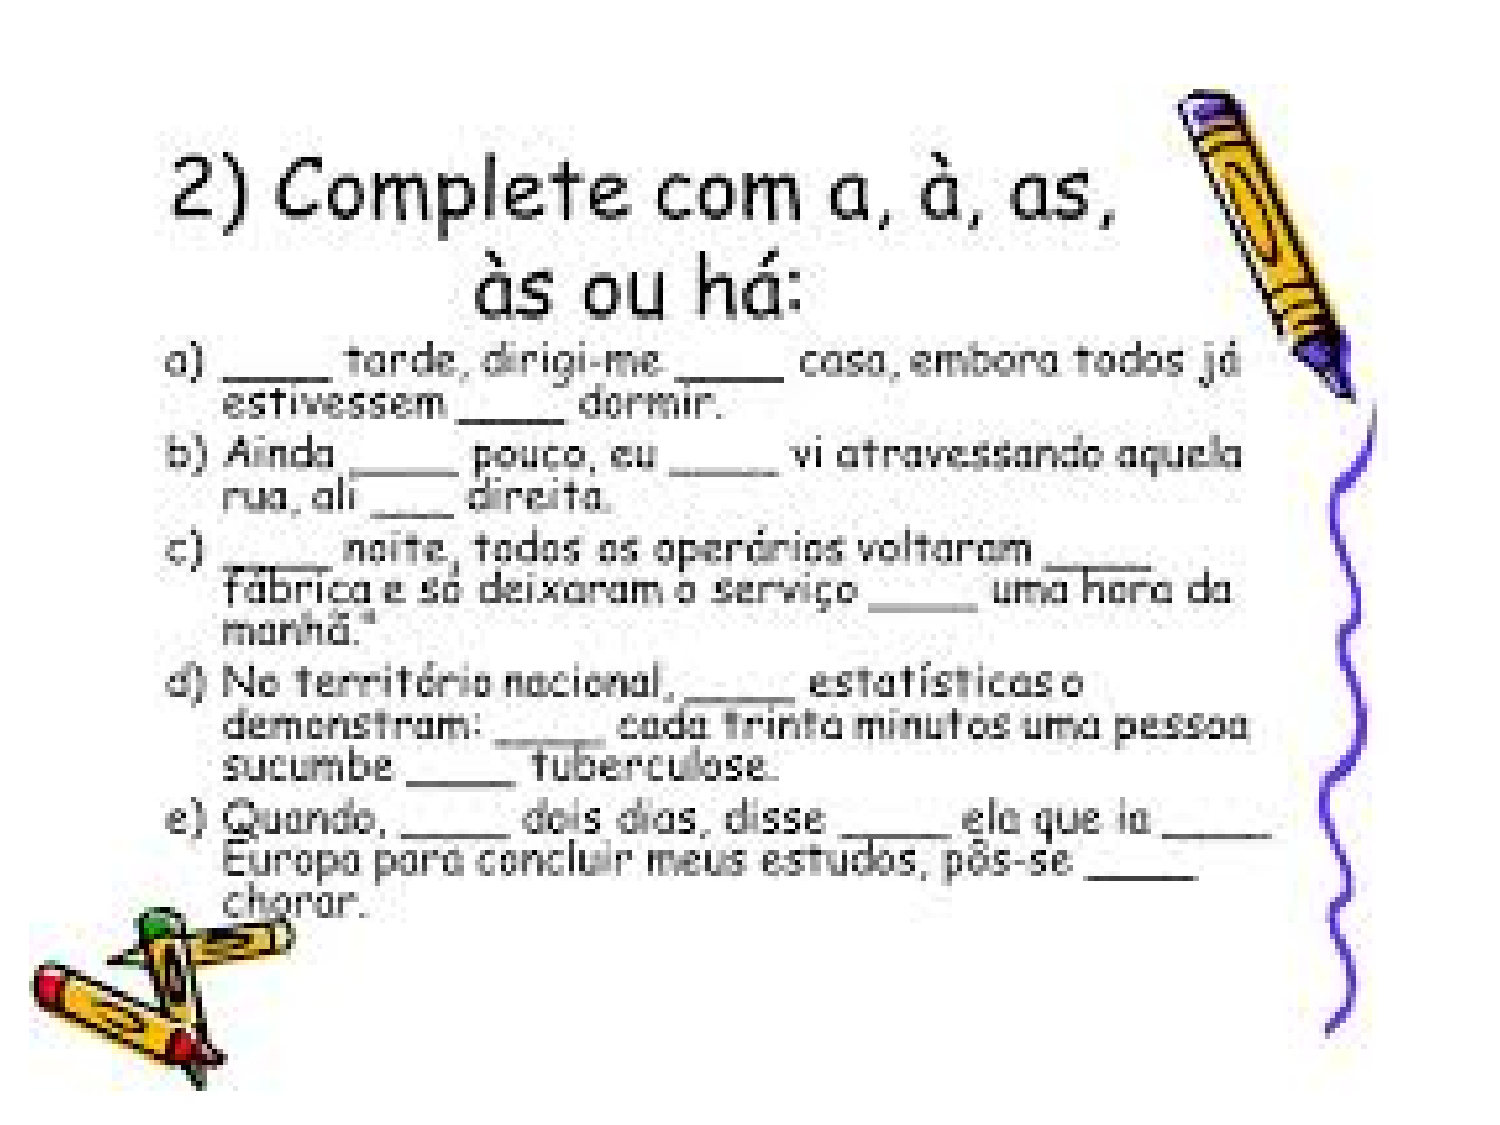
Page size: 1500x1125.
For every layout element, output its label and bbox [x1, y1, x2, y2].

picture [29, 84, 1388, 1103]
